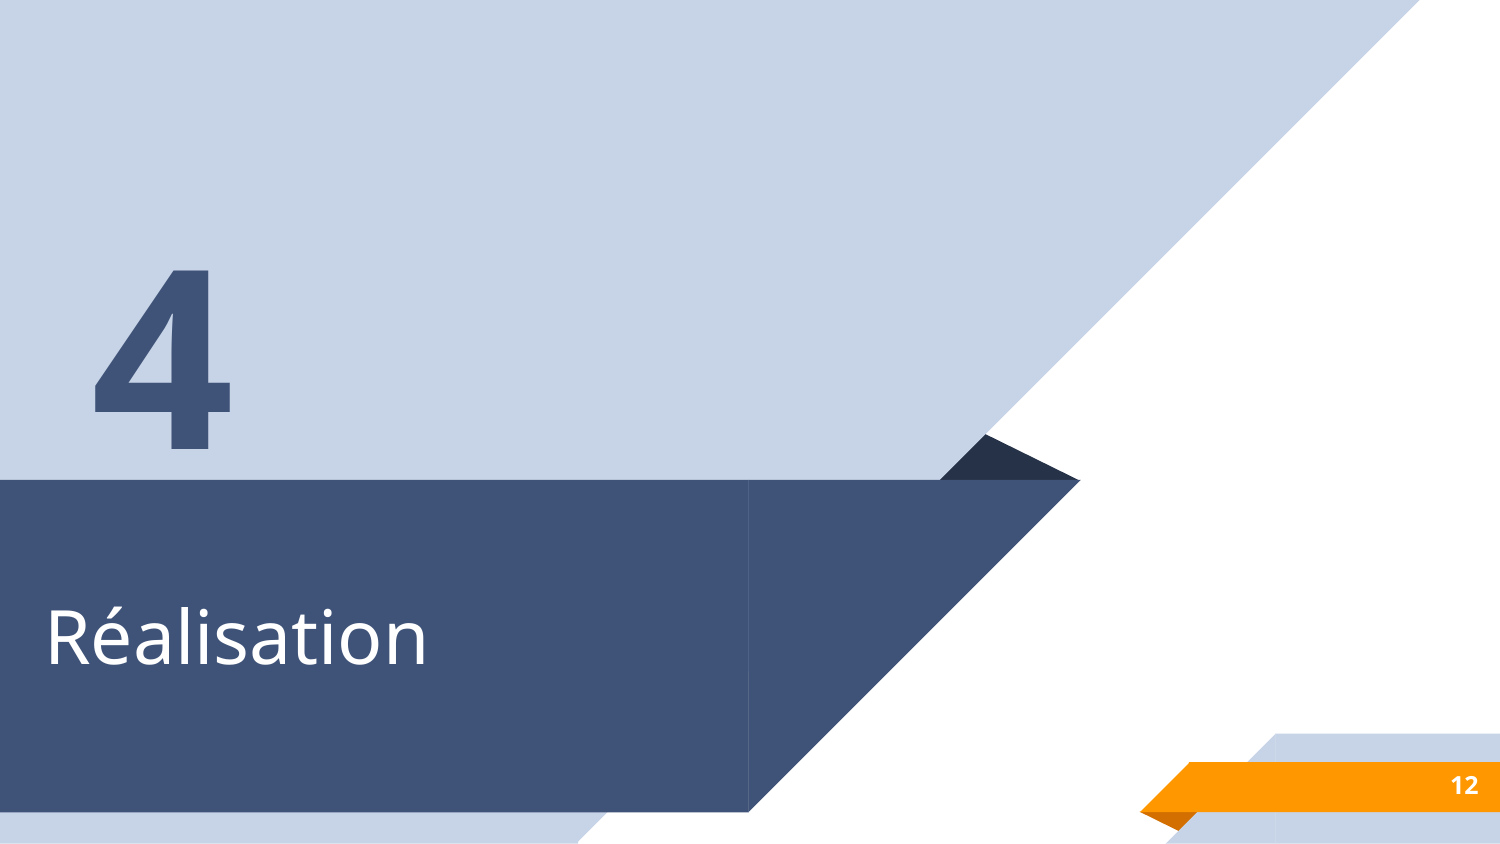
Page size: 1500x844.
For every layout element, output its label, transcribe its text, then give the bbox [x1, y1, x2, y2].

title Réalisation [29, 504, 798, 695]
text_box 4 [76, 0, 434, 515]
slide_number ‹#› [1249, 760, 1494, 813]
